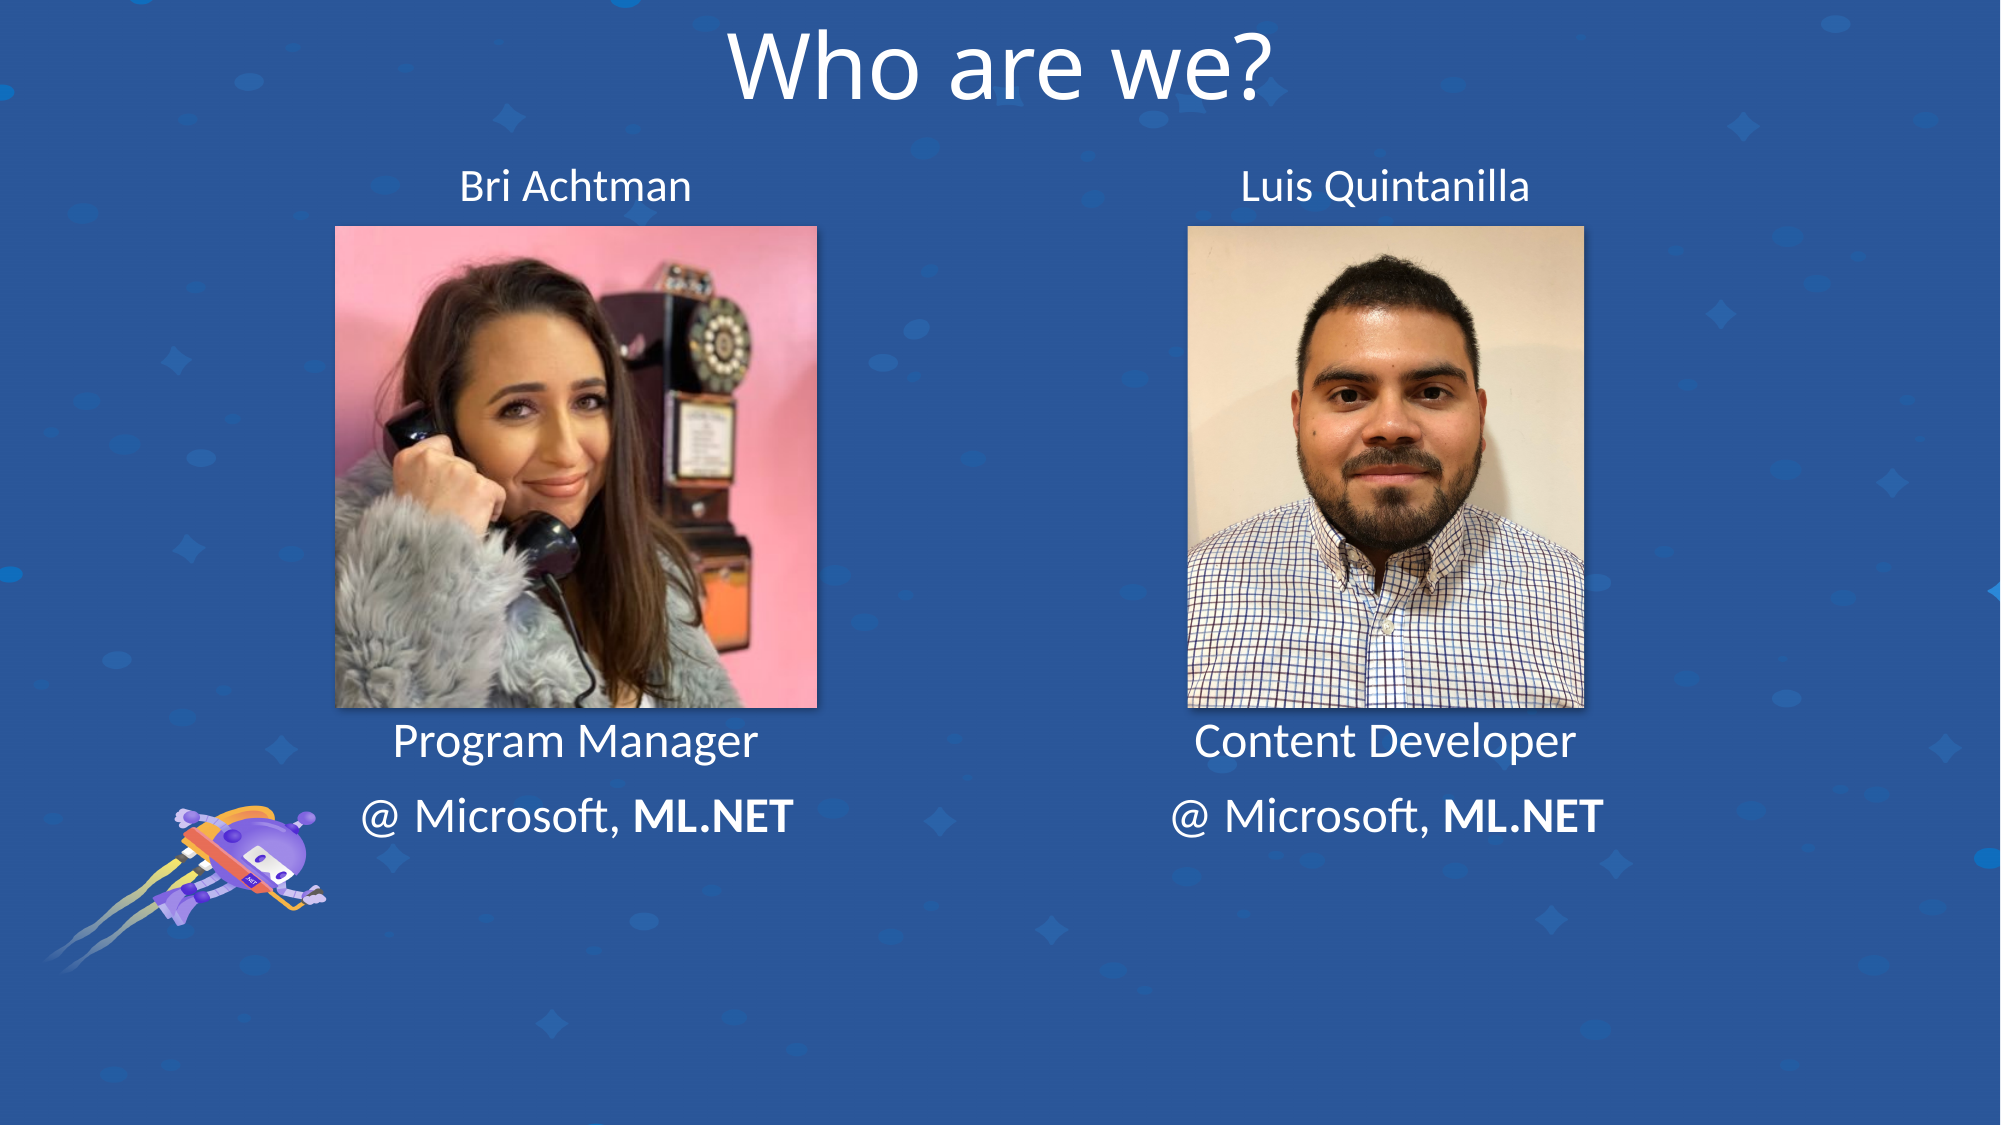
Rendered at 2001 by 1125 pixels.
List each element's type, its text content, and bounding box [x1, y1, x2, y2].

list Program Manager @ Microsoft, ML.NET [335, 712, 817, 865]
text_box Who are we? [0, 12, 2000, 145]
text_box Luis Quintanilla [1145, 154, 1626, 220]
text_box Bri Achtman [335, 154, 816, 220]
picture [0, 0, 2001, 1125]
text_box Content Developer @ Microsoft, ML.NET [1145, 707, 1626, 865]
